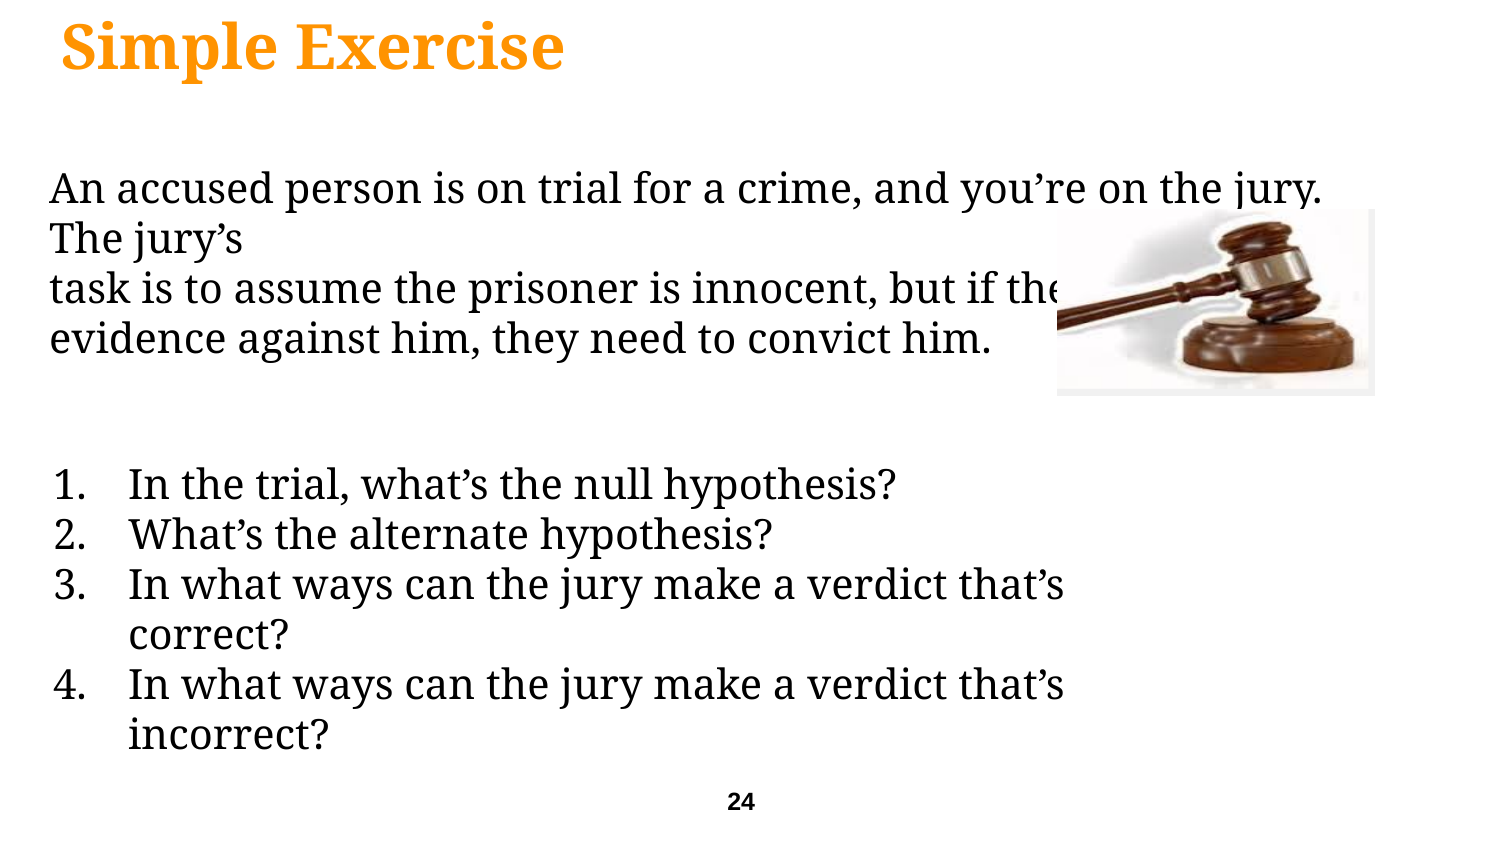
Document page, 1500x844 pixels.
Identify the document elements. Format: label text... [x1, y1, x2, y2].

picture [1056, 208, 1375, 396]
text_box In the trial, what’s the null hypothesis? What’s the alternate hypothesis? In what ways can the jury make a verdict that’s correct? In what ways can the jury make a verdict that’s incorrect? [38, 450, 1199, 766]
text_box Simple Exercise [0, 0, 626, 90]
text_box An accused person is on trial for a crime, and you’re on the jury. The jury’s task is to assume the prisoner is innocent, but if there’s enough evidence against him, they need to convict him. [34, 154, 1417, 370]
